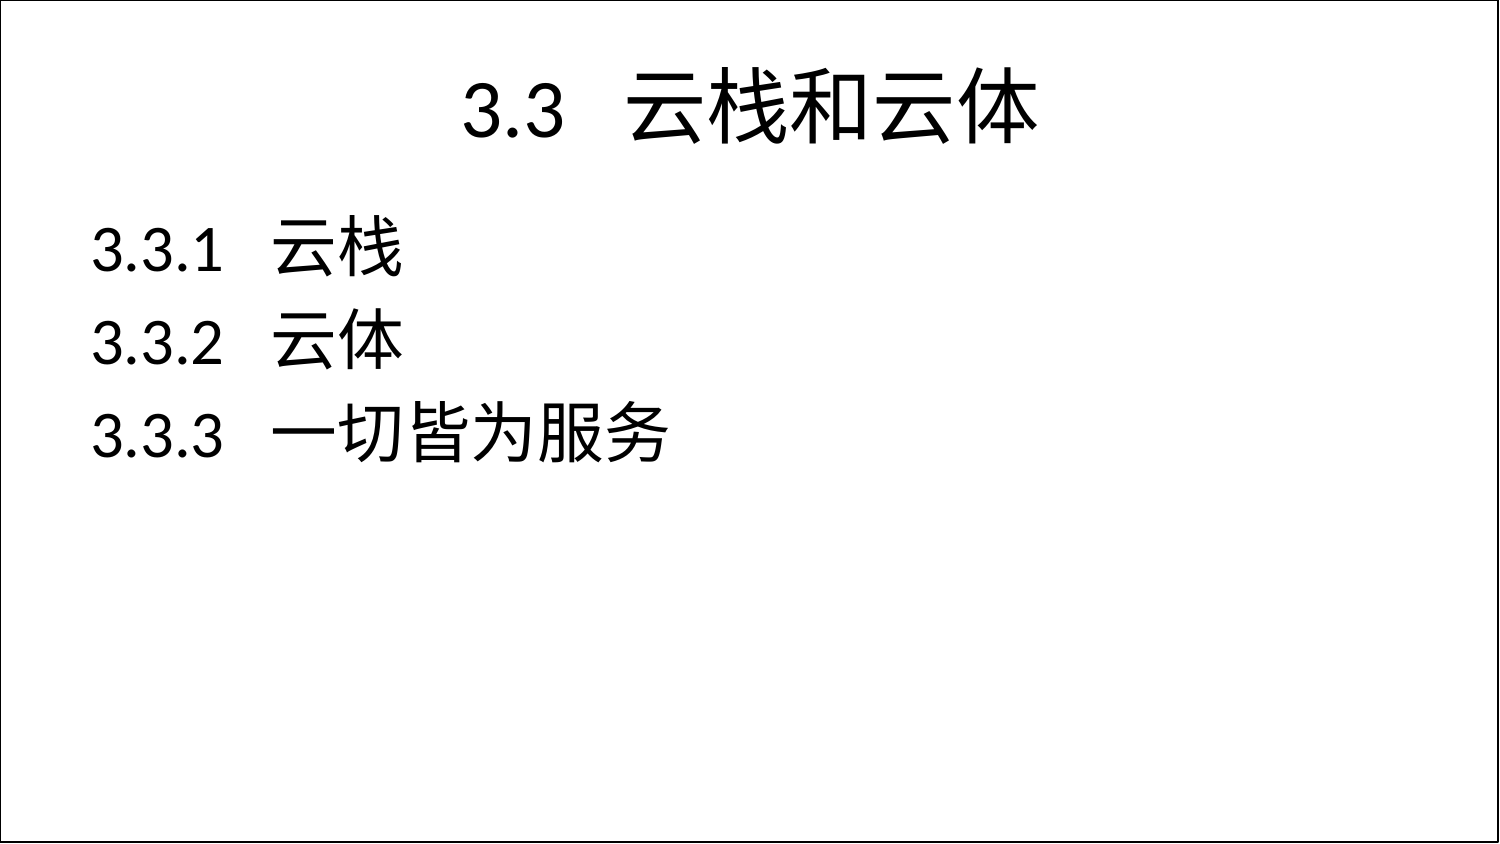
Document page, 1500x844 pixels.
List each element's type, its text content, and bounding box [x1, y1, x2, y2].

title 3.3 云栈和云体 [75, 33, 1425, 175]
list 3.3.1 云栈 3.3.2 云体 3.3.3 一切皆为服务 [75, 196, 1425, 754]
